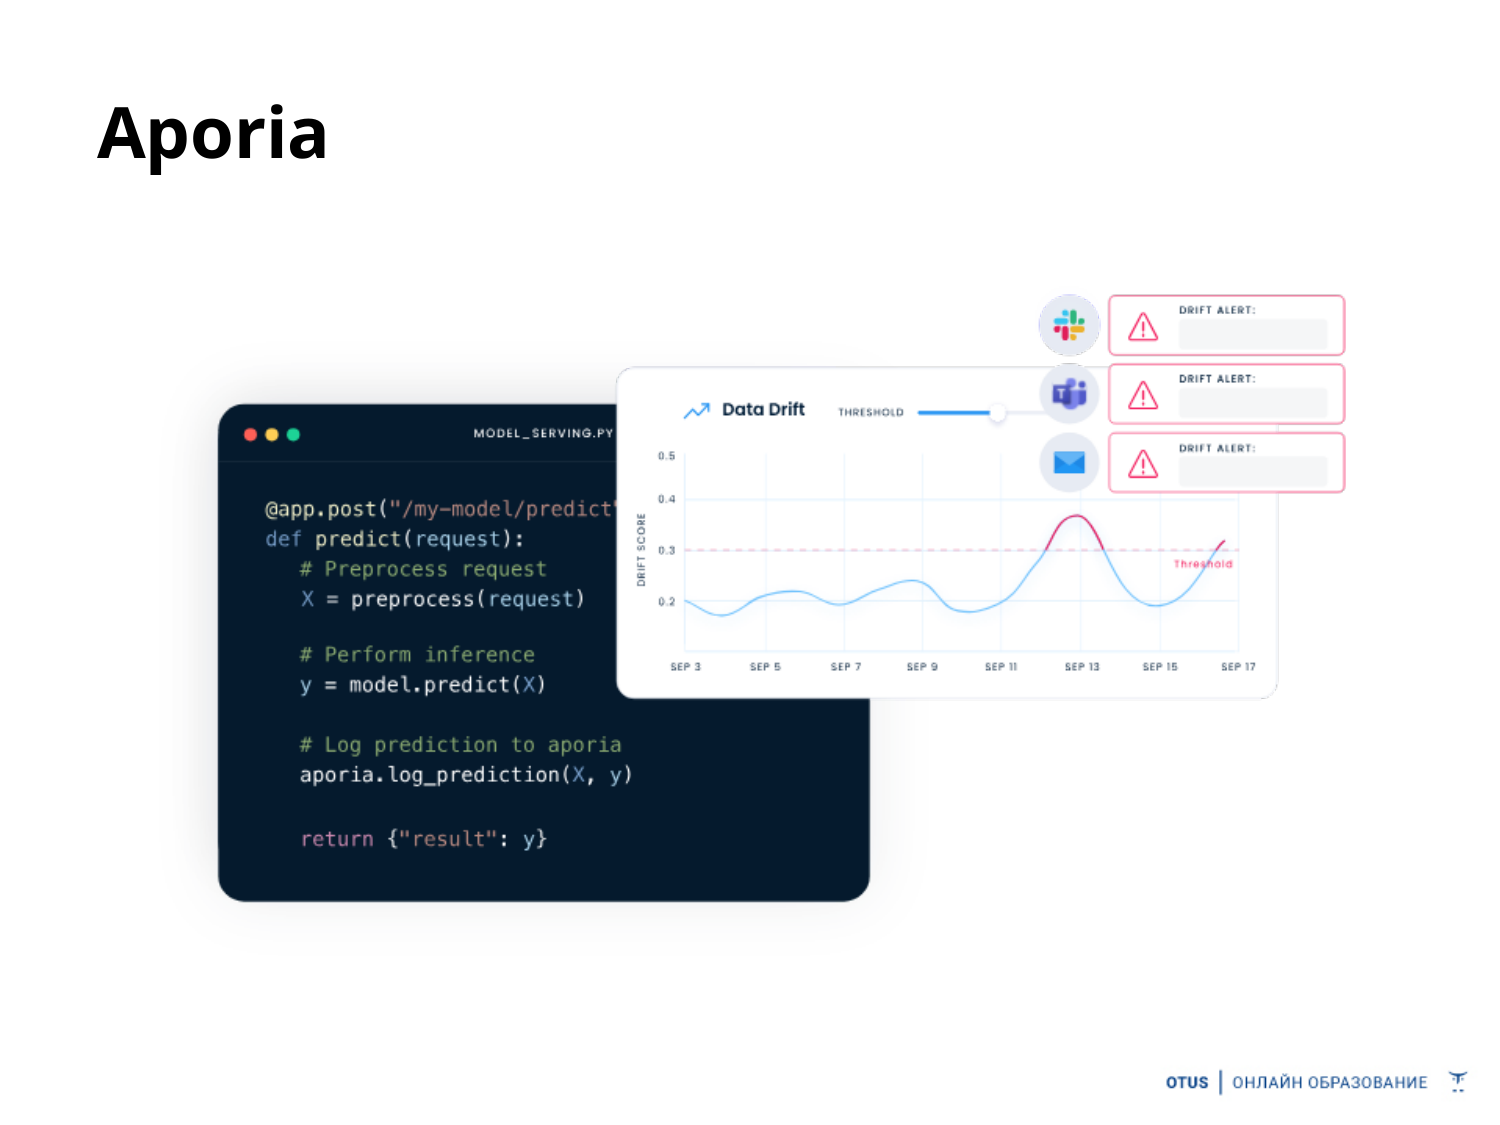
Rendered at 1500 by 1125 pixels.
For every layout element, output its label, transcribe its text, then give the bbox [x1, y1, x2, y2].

title Aporia [82, 72, 1480, 287]
picture [0, 0, 1500, 1125]
